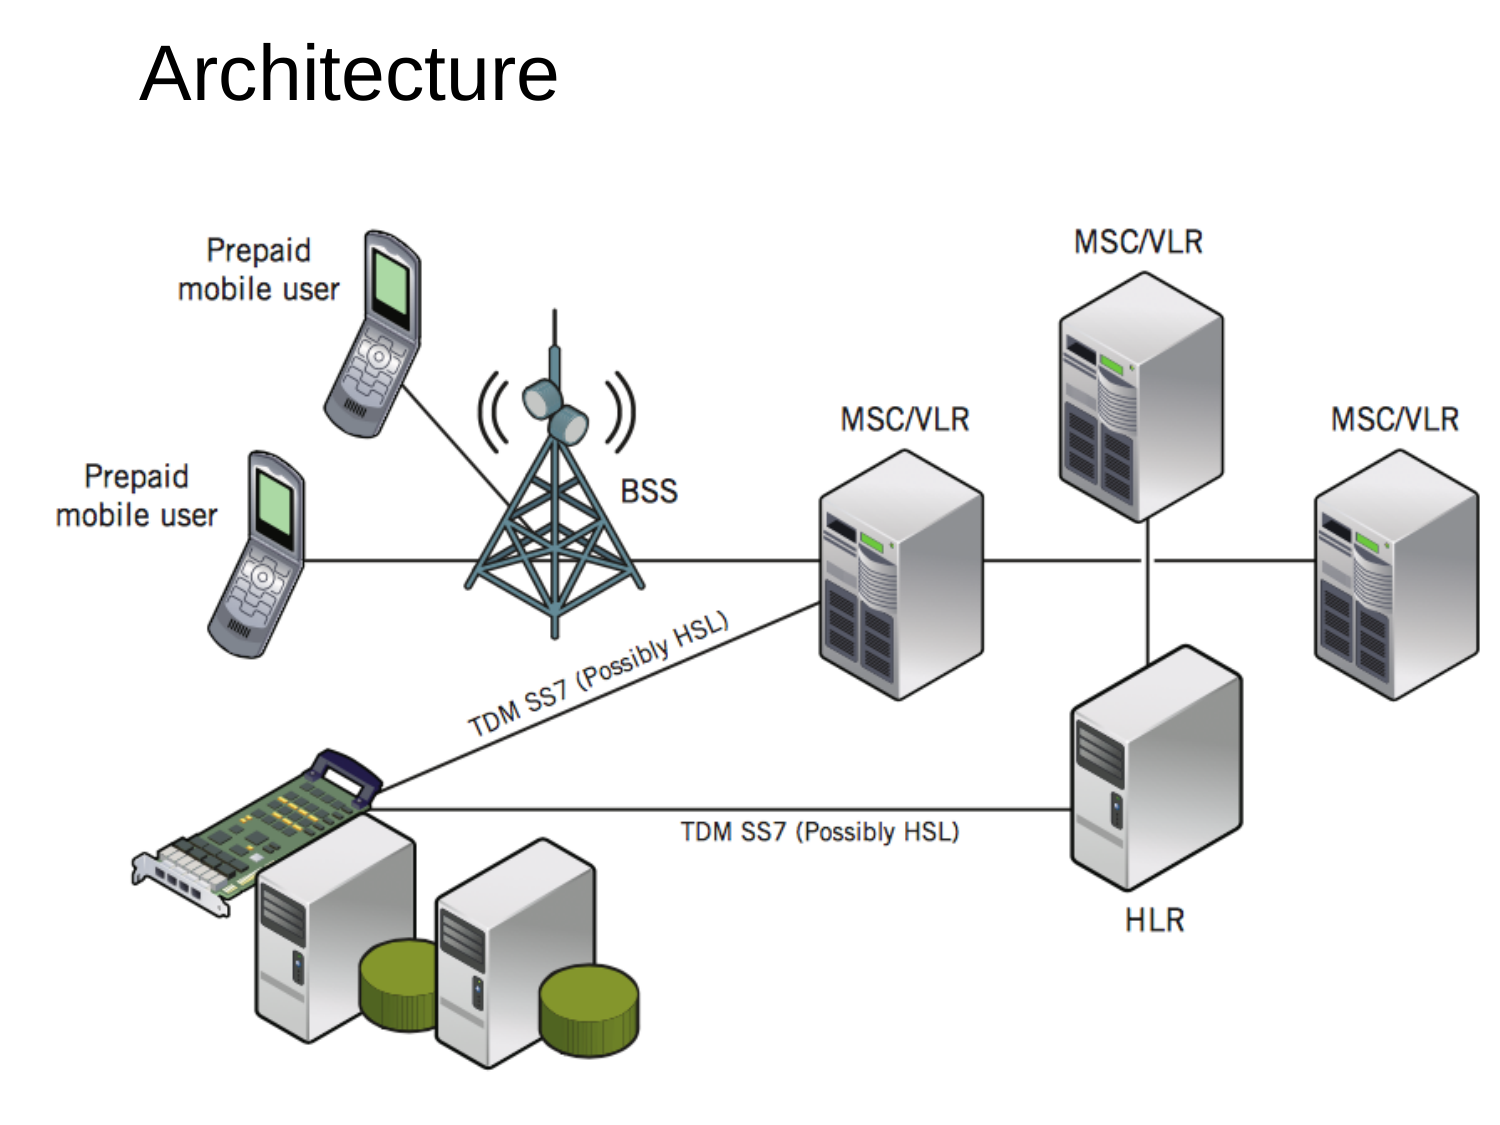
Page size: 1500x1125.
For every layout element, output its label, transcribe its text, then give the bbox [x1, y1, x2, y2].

picture [0, 194, 1500, 1076]
title Architecture [125, 24, 1400, 125]
